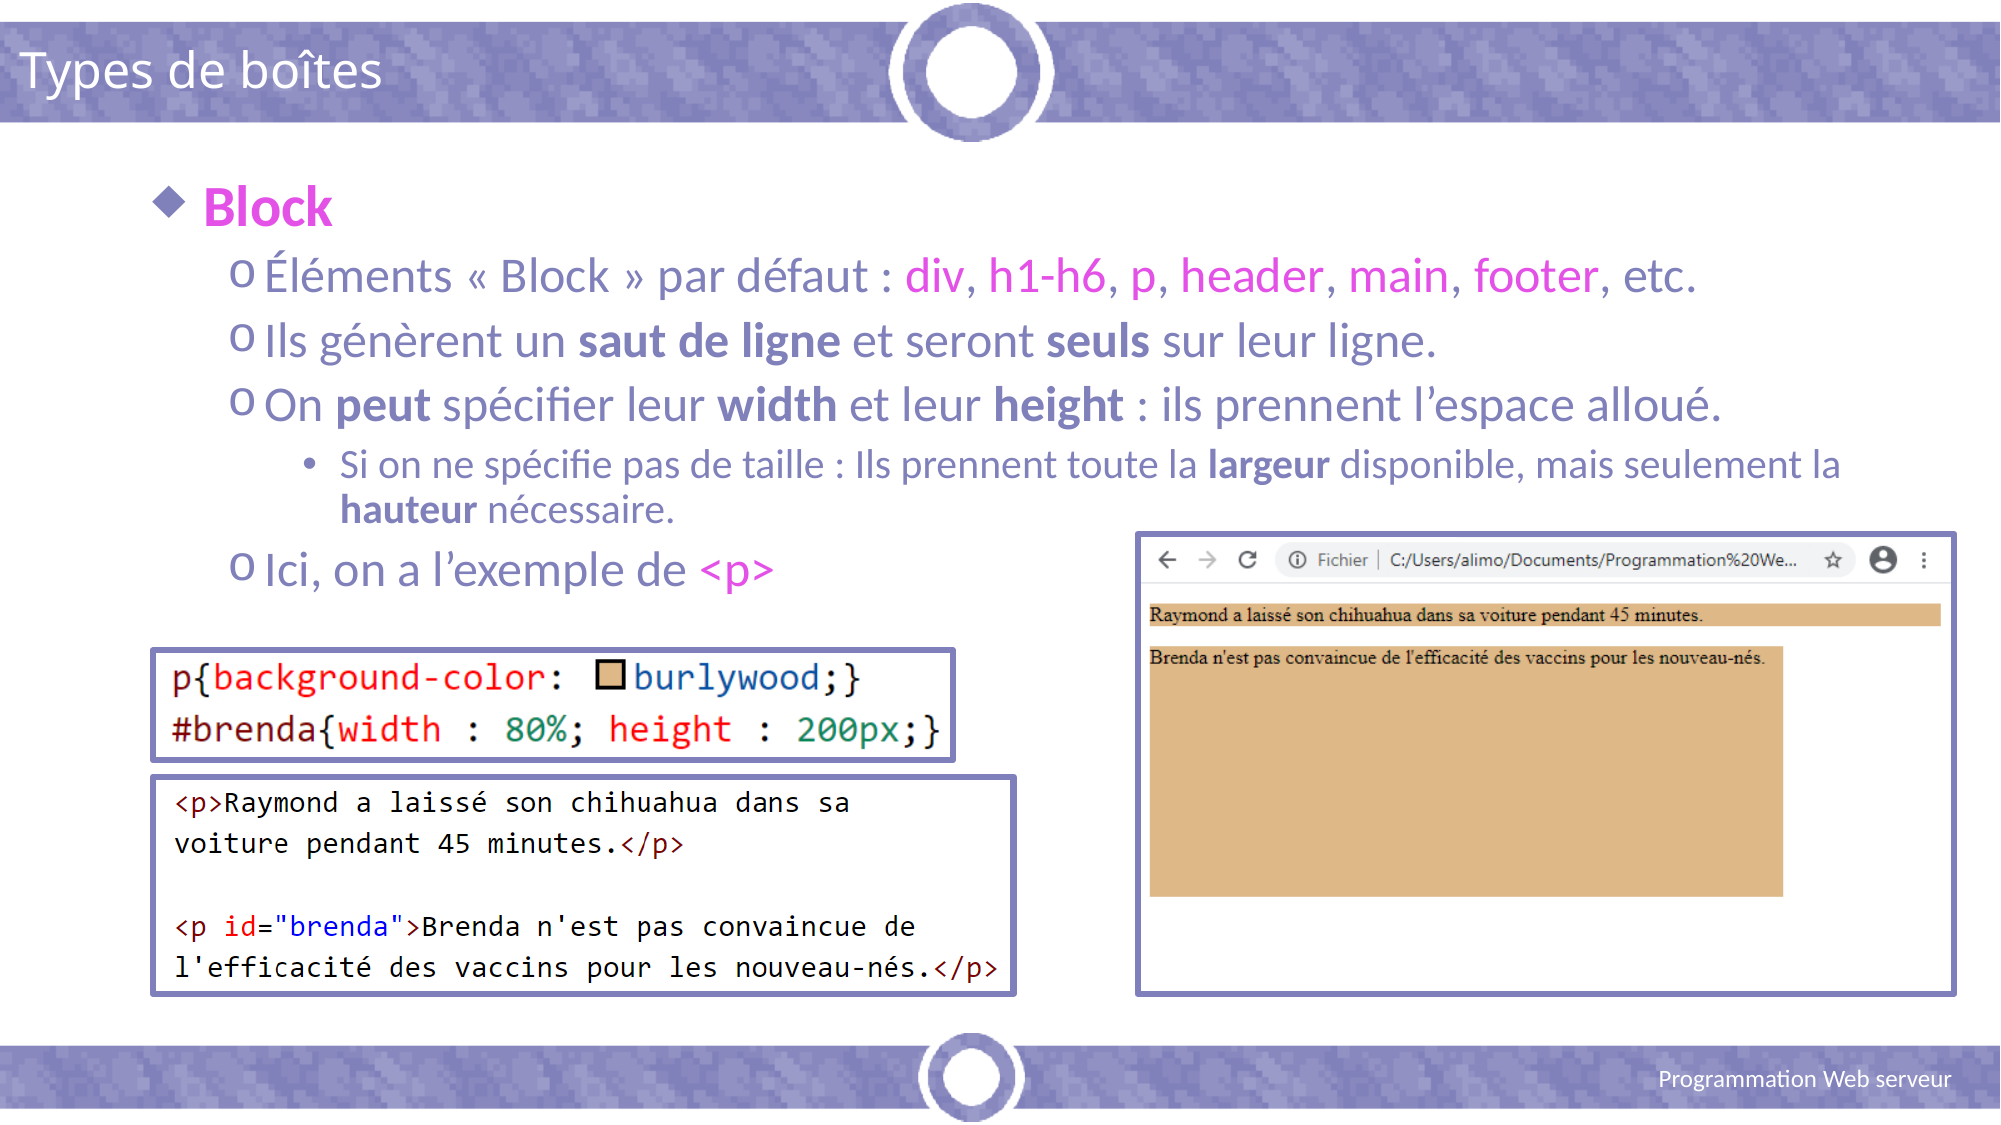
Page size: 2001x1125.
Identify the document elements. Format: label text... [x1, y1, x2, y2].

picture [0, 1033, 2000, 1122]
picture [0, 3, 2000, 142]
picture [155, 779, 1011, 991]
list Block Éléments « Block » par défaut : div, h1-h6, p, header, main, footer, etc. Ils génèrent un saut de ligne et seront seuls sur leur ligne. On peut spécifier leur width et leur height : ils prennent l’espace alloué. Si on ne spécifie pas de taille : Ils prennent toute la largeur disponible, mais seulement la hauteur nécessaire. Ici, on a l’exemple de <p> [137, 168, 1863, 1014]
picture [155, 653, 950, 758]
picture [1140, 536, 1951, 991]
title Types de boîtes [4, 22, 884, 123]
